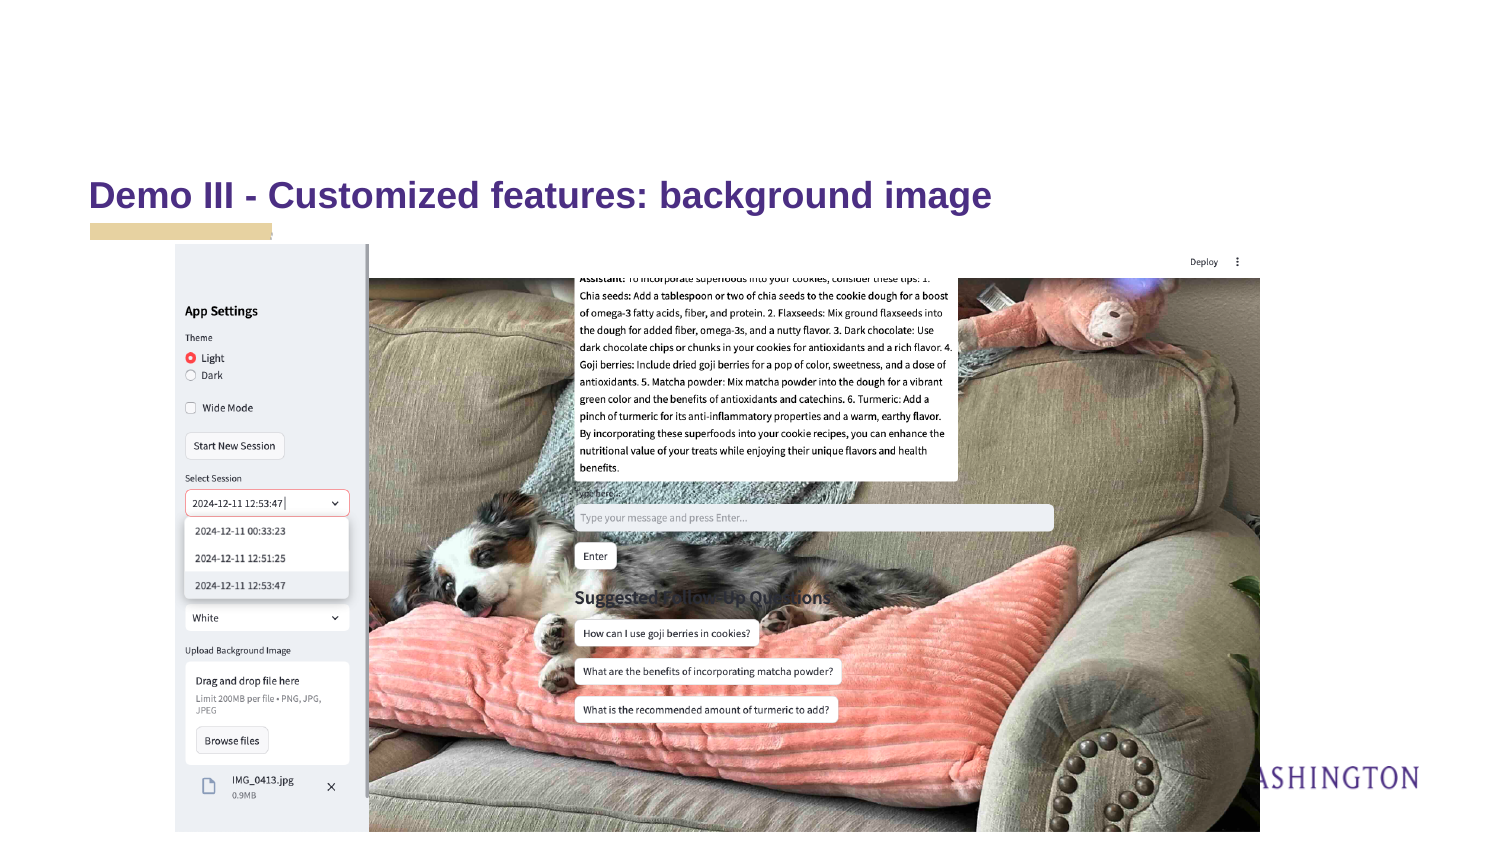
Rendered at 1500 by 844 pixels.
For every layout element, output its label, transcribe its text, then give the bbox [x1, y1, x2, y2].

picture [90, 224, 273, 240]
picture [175, 244, 1419, 832]
title Demo III - Customized features: background image [73, 60, 1419, 224]
